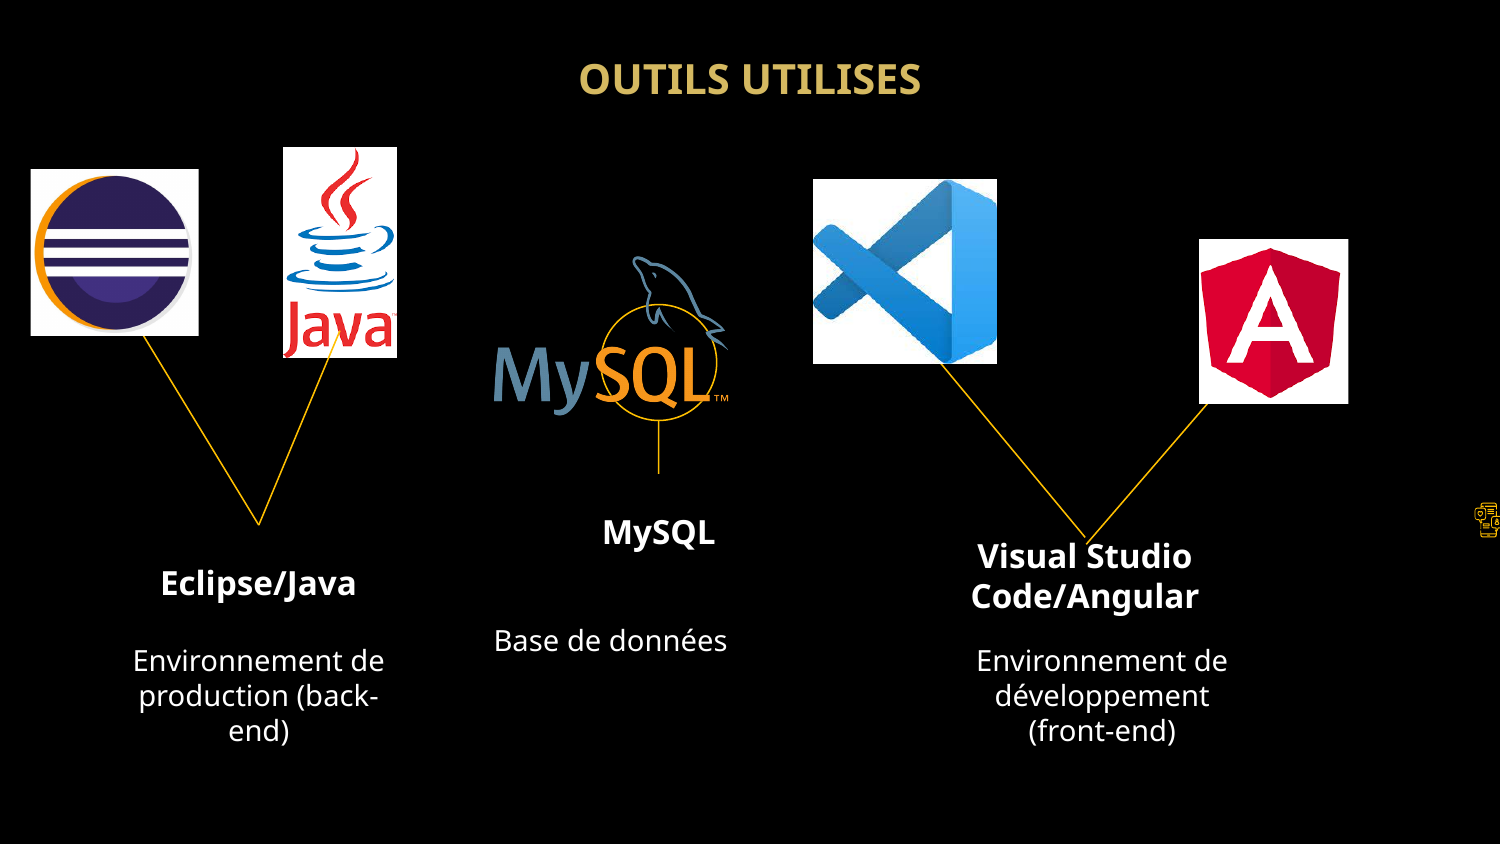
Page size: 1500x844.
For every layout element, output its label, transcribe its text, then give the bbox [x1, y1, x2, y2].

subtitle Environnement de production (back-end) [107, 627, 411, 770]
subtitle Environnement de développement (front-end) [950, 627, 1254, 770]
title MySQL [507, 473, 811, 567]
picture [283, 147, 397, 358]
picture [448, 214, 783, 447]
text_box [913, 330, 1086, 538]
picture [30, 168, 199, 337]
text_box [1474, 502, 1500, 538]
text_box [131, 315, 259, 526]
picture [1198, 239, 1349, 404]
subtitle Base de données [459, 607, 763, 750]
title Visual Studio Code/Angular [933, 546, 1237, 630]
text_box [1085, 342, 1260, 545]
picture [812, 179, 998, 364]
title Eclipse/Java [107, 525, 411, 618]
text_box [258, 330, 341, 526]
title OUTILS UTILISES [519, 34, 981, 118]
